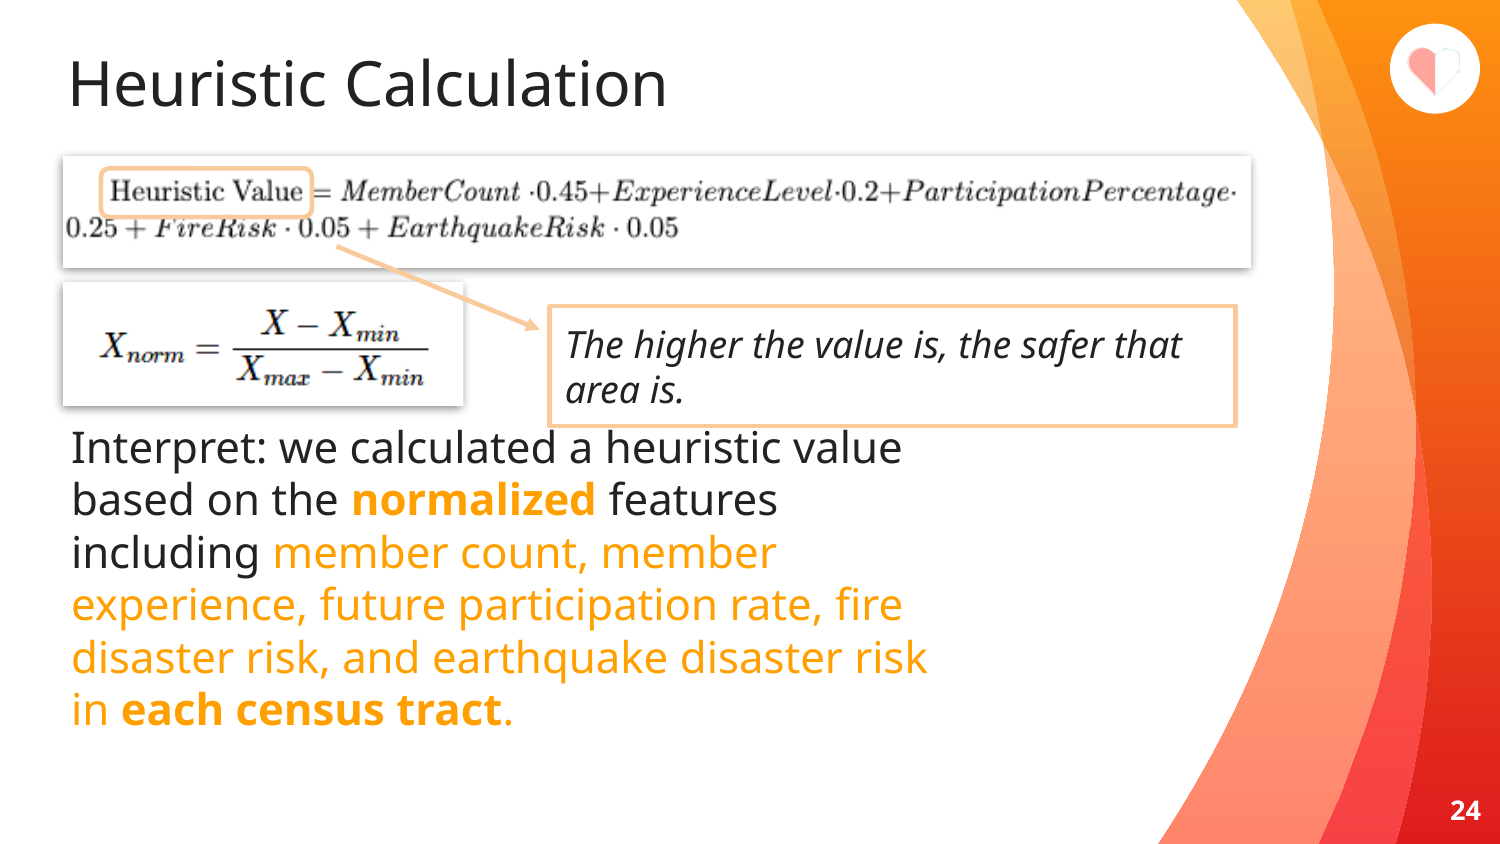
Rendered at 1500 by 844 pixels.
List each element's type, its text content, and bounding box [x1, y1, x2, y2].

picture [1407, 47, 1461, 96]
picture [62, 282, 464, 406]
slide_number ‹#› [1391, 779, 1482, 844]
picture [62, 156, 1252, 268]
list Interpret: we calculated a heuristic value based on the normalized features including member count, member experience, future participation rate, fire disaster risk, and earthquake disaster risk in each census tract. [71, 278, 941, 717]
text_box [336, 245, 541, 331]
text_box The higher the value is, the safer that area is. [549, 306, 1236, 427]
title Heuristic Calculation [67, 35, 1058, 120]
